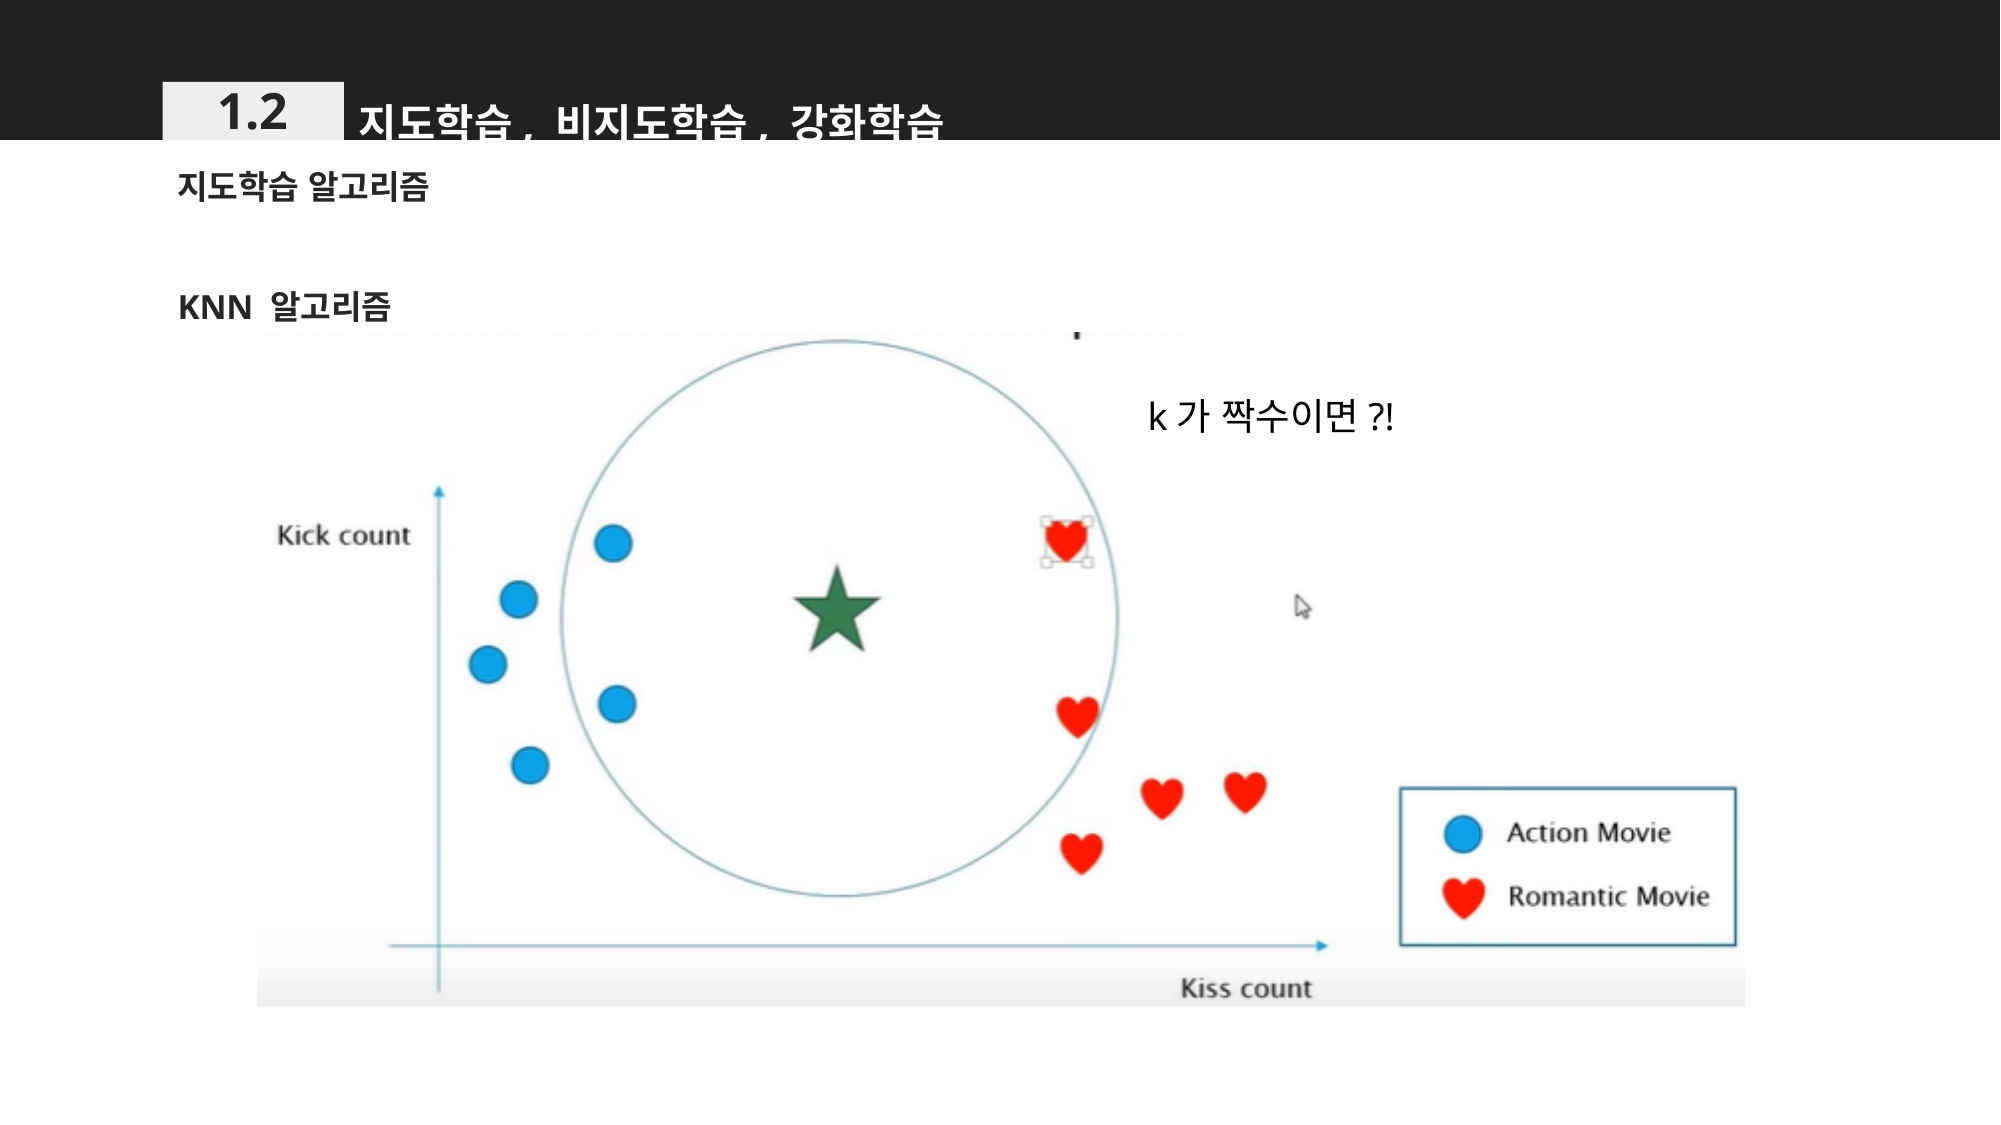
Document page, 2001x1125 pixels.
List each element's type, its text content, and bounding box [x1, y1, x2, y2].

picture [257, 332, 1745, 1006]
text_box 지도학습 알고리즘 KNN 알고리즘 [162, 138, 955, 334]
text_box [161, 81, 202, 141]
text_box [0, 0, 2000, 141]
text_box [304, 81, 345, 138]
text_box 1.2 [202, 72, 304, 138]
text_box 지도학습, 비지도학습, 강화학습 [343, 65, 1180, 156]
